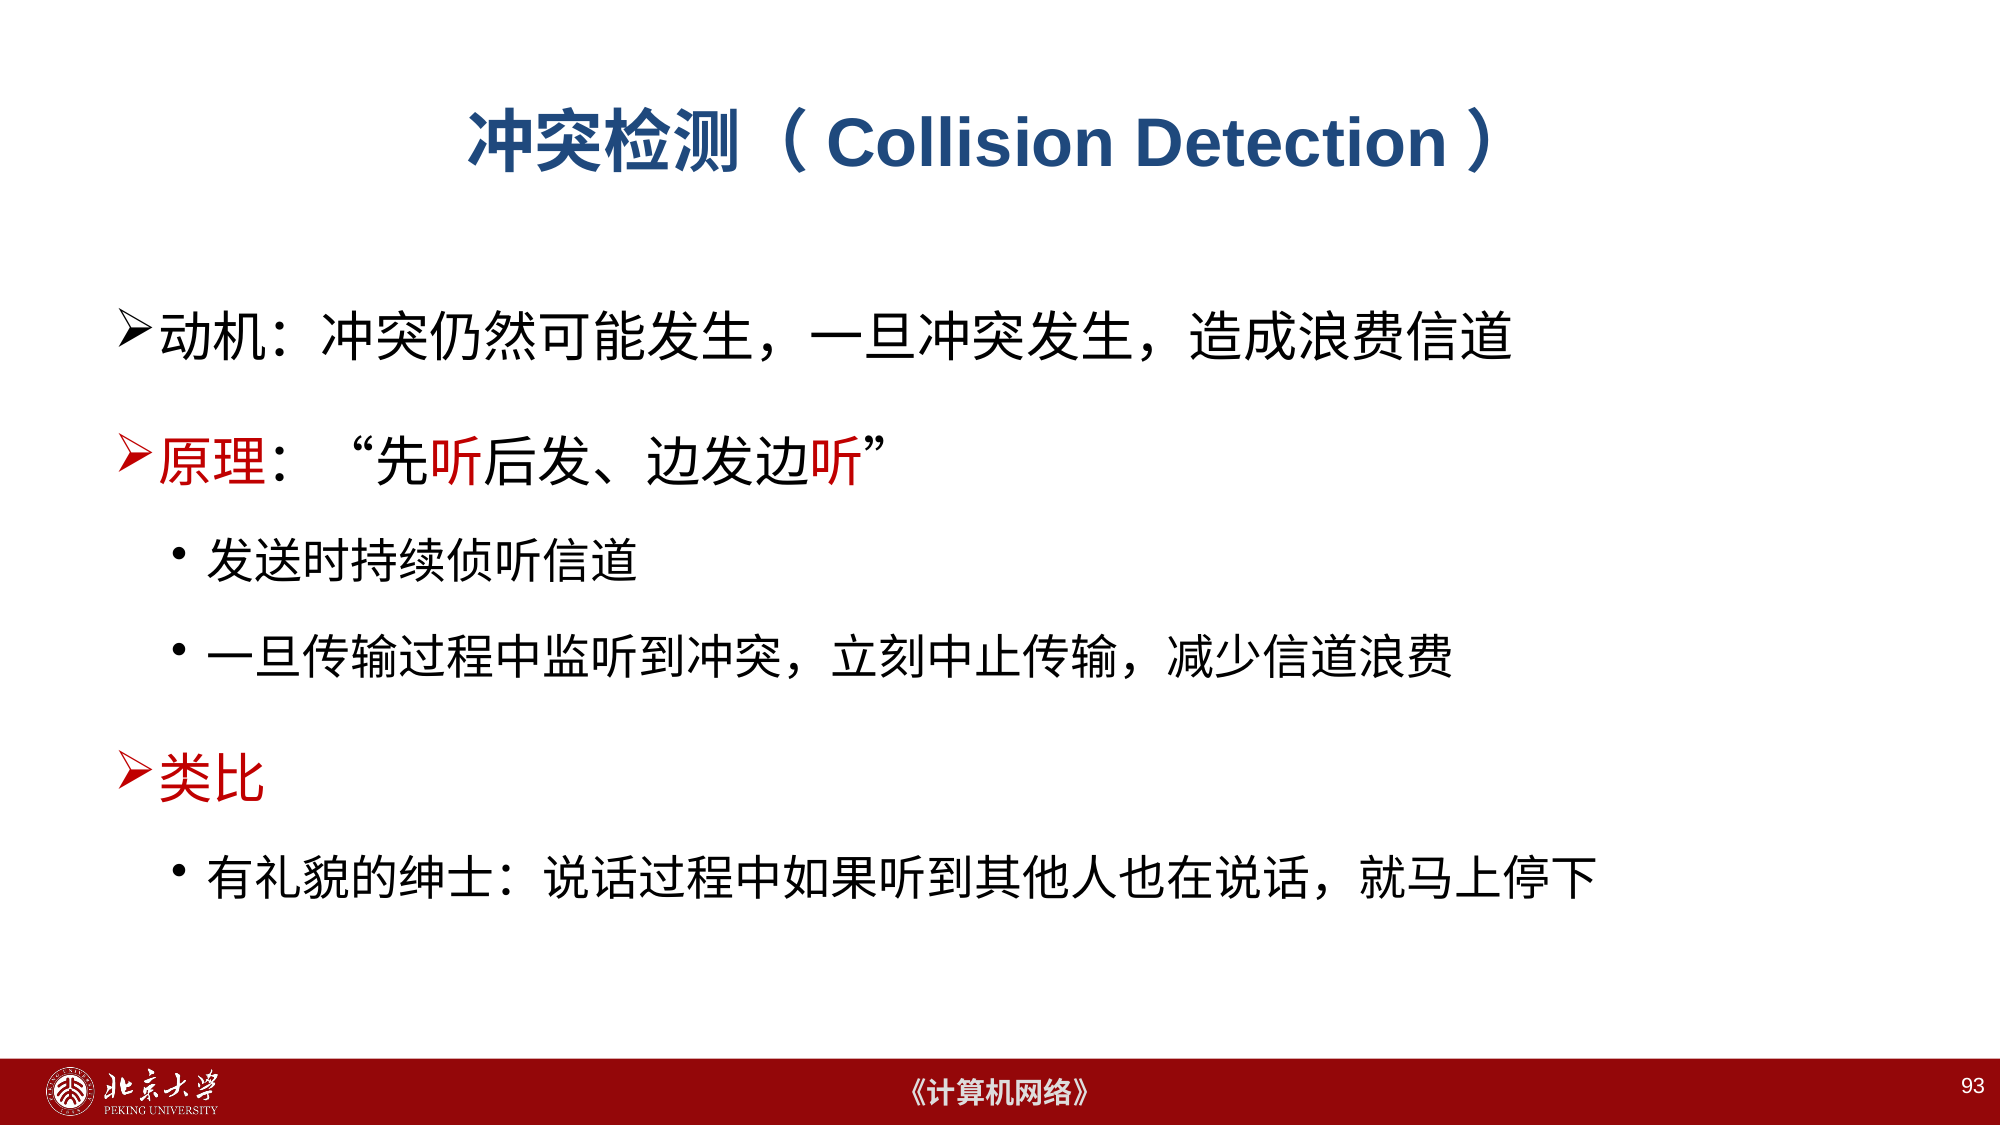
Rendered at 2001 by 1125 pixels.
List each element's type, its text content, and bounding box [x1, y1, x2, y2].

picture [46, 1067, 218, 1116]
list 动机：冲突仍然可能发生，一旦冲突发生，造成浪费信道 原理：“先听后发、边发边听” 发送时持续侦听信道 一旦传输过程中监听到冲突，立刻中止传输，减少信道浪费 类比 有礼貌的绅士：说话过程中如果听到其他人也在说话，就马上停下 [99, 262, 1900, 1005]
title 冲突检测（Collision Detection） [99, 45, 1900, 233]
slide_number 93 [1455, 1064, 2000, 1125]
